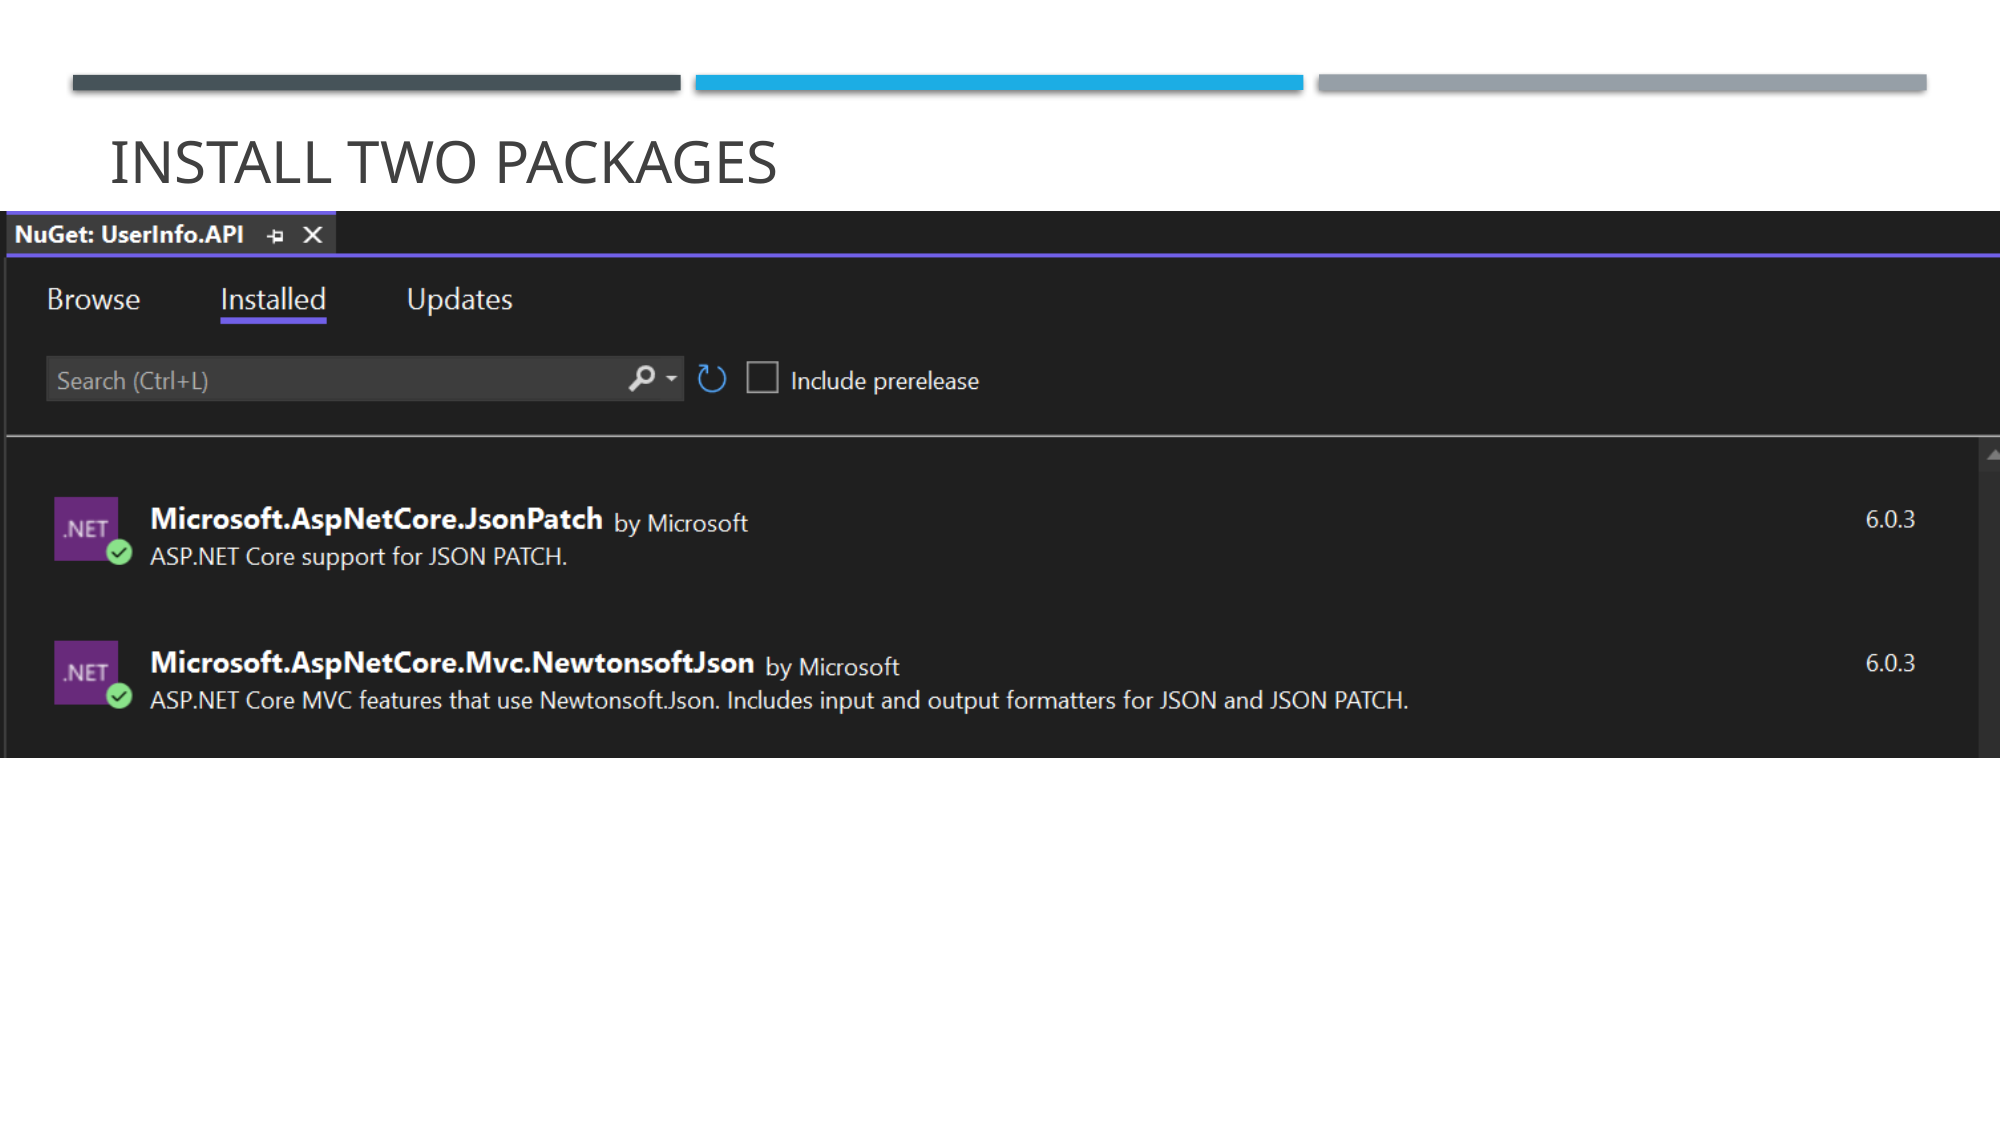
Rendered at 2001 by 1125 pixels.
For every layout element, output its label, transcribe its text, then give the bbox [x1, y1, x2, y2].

picture [0, 211, 2000, 759]
title Install two packages [95, 115, 1905, 203]
